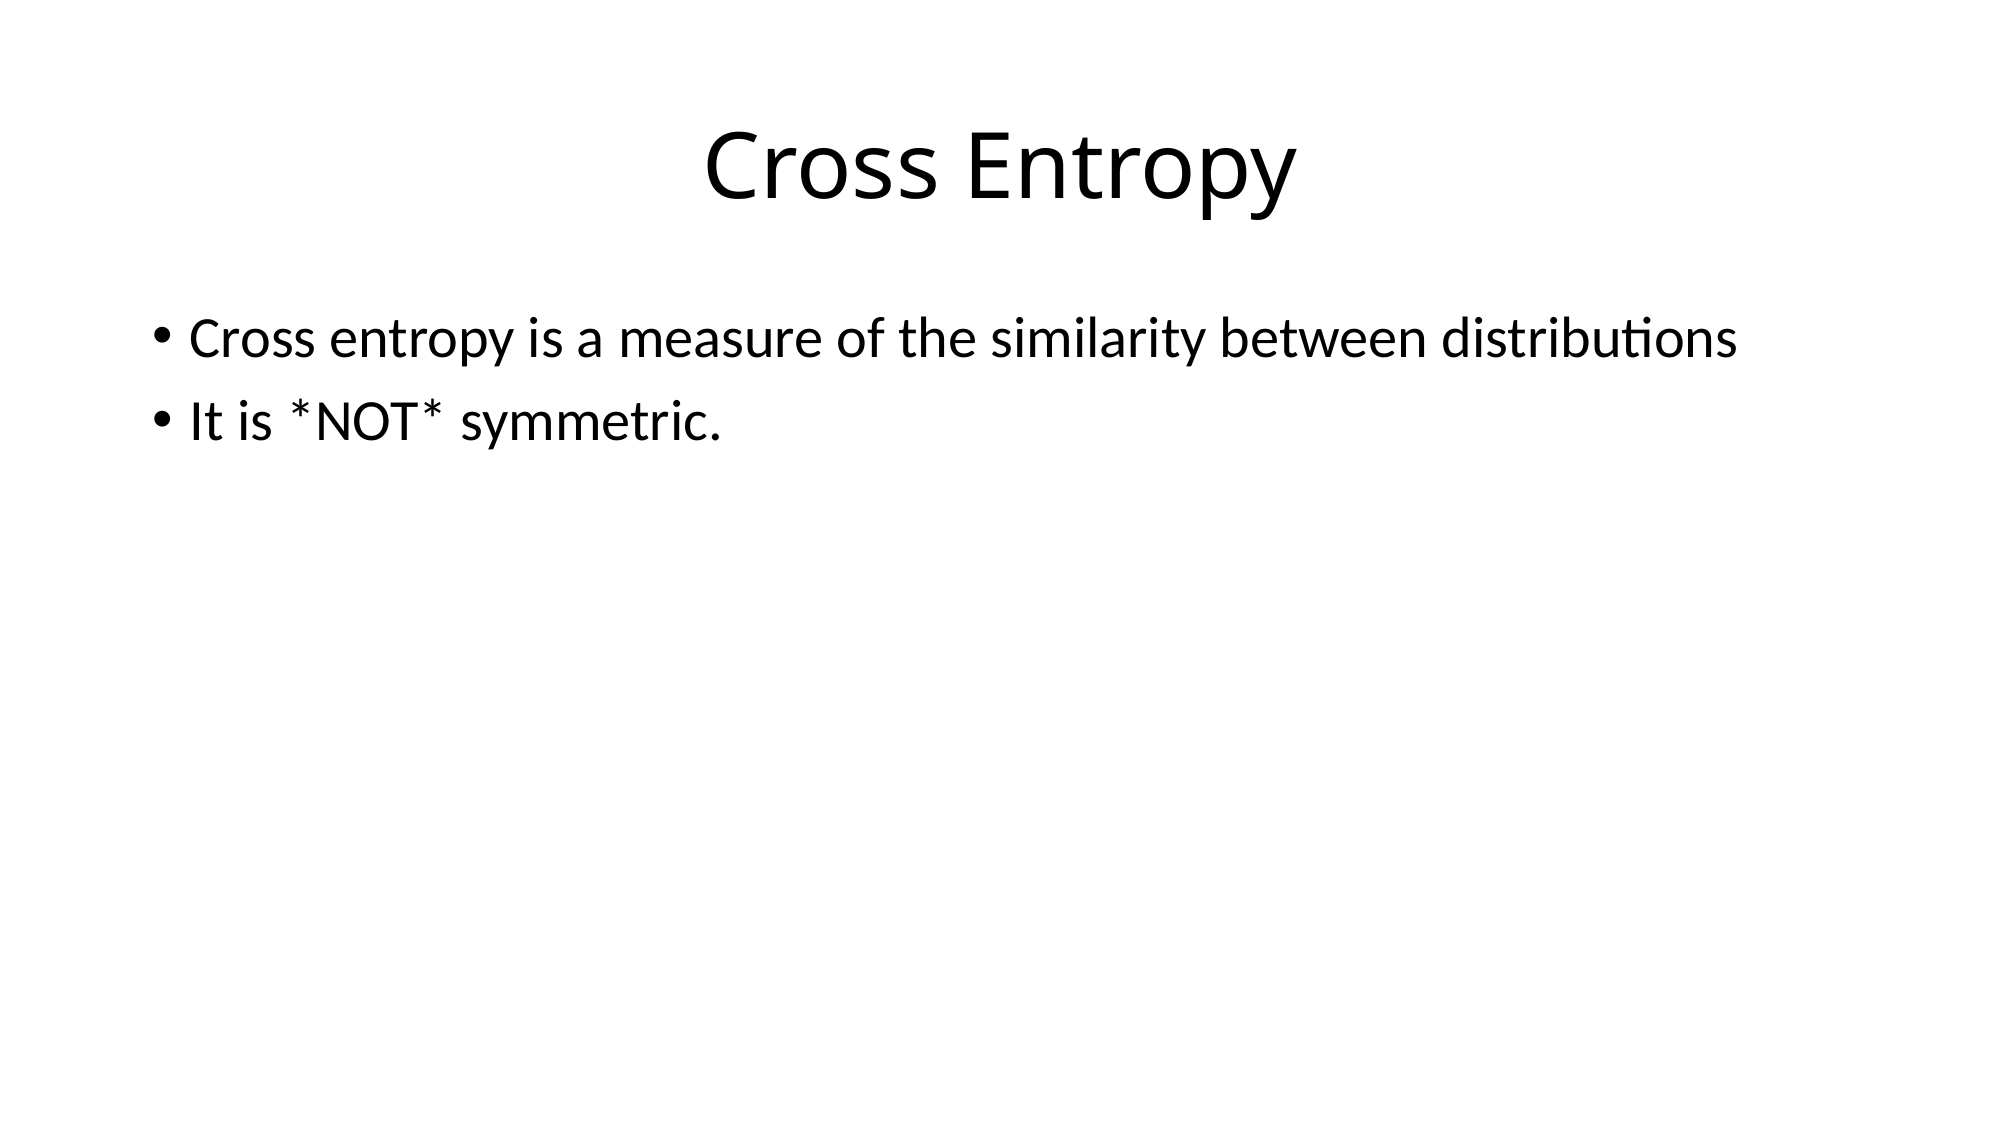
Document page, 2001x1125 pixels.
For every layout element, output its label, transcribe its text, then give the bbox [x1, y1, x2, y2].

title Cross Entropy [137, 59, 1863, 278]
